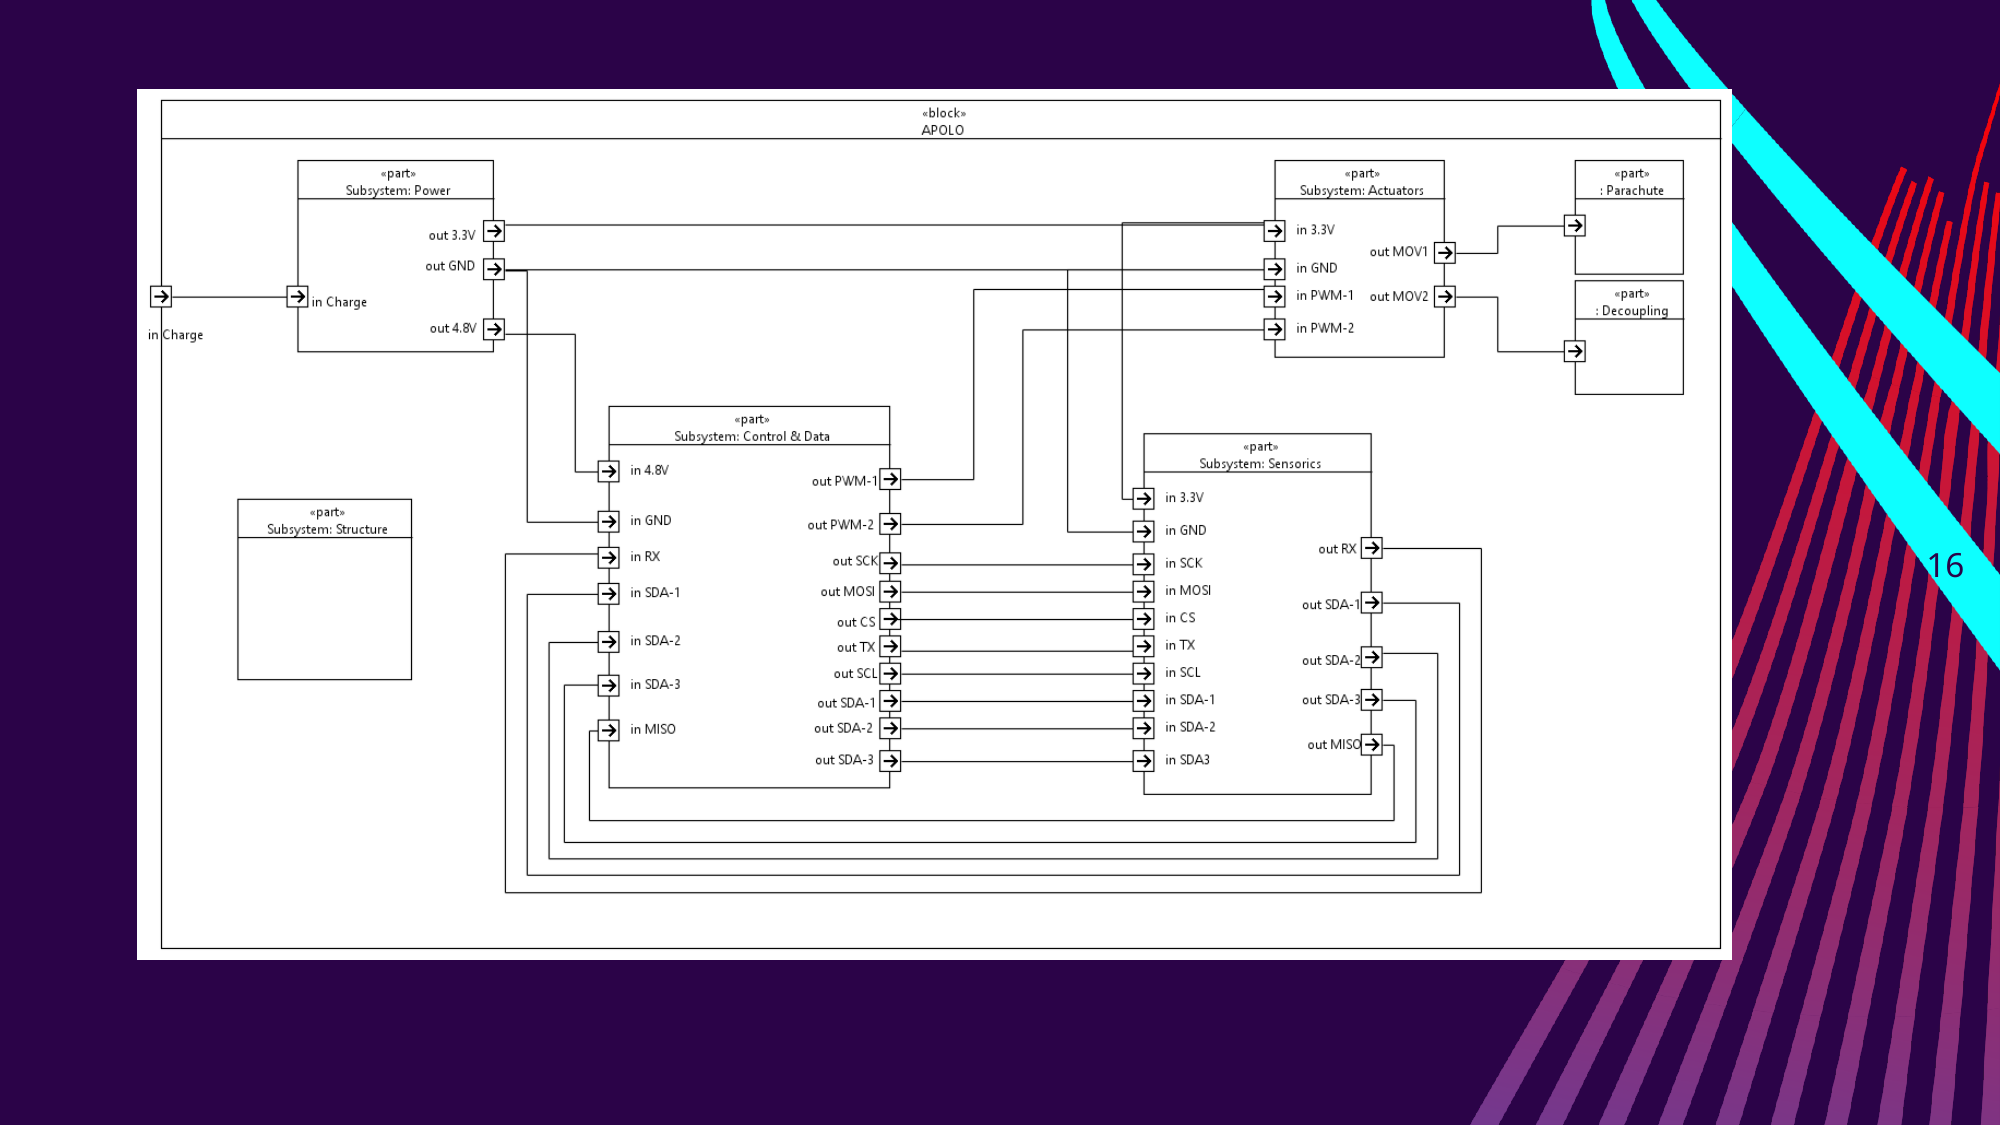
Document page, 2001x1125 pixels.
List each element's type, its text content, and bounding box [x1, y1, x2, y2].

slide_number 16 [1889, 519, 1980, 615]
picture [0, 0, 2000, 1125]
